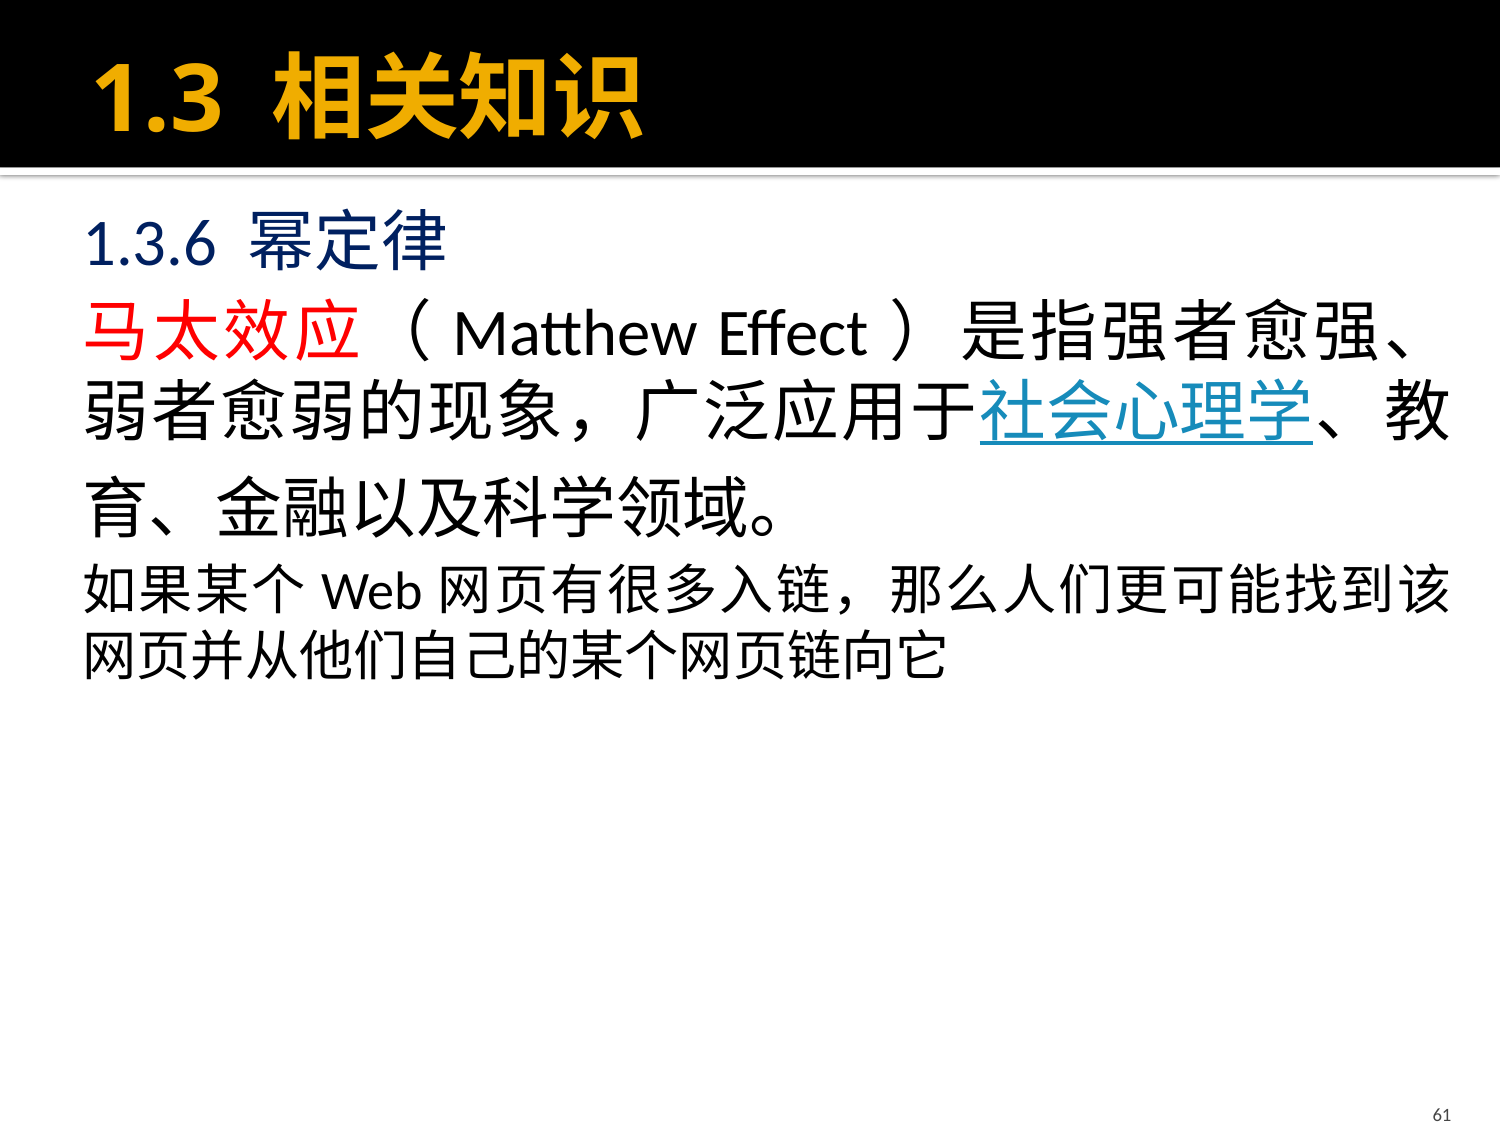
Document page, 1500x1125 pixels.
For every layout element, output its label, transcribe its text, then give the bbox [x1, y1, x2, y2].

slide_number 61 [1345, 1080, 1467, 1125]
title 1.3 相关知识 [75, 12, 1425, 175]
list 1.3.6 幂定律 马太效应（Matthew Effect）是指强者愈强、弱者愈弱的现象，广泛应用于社会心理学、教育、金融以及科学领域。 如果某个Web网页有很多入链，那么人们更可能找到该网页并从他们自己的某个网页链向它 [53, 183, 1467, 1071]
